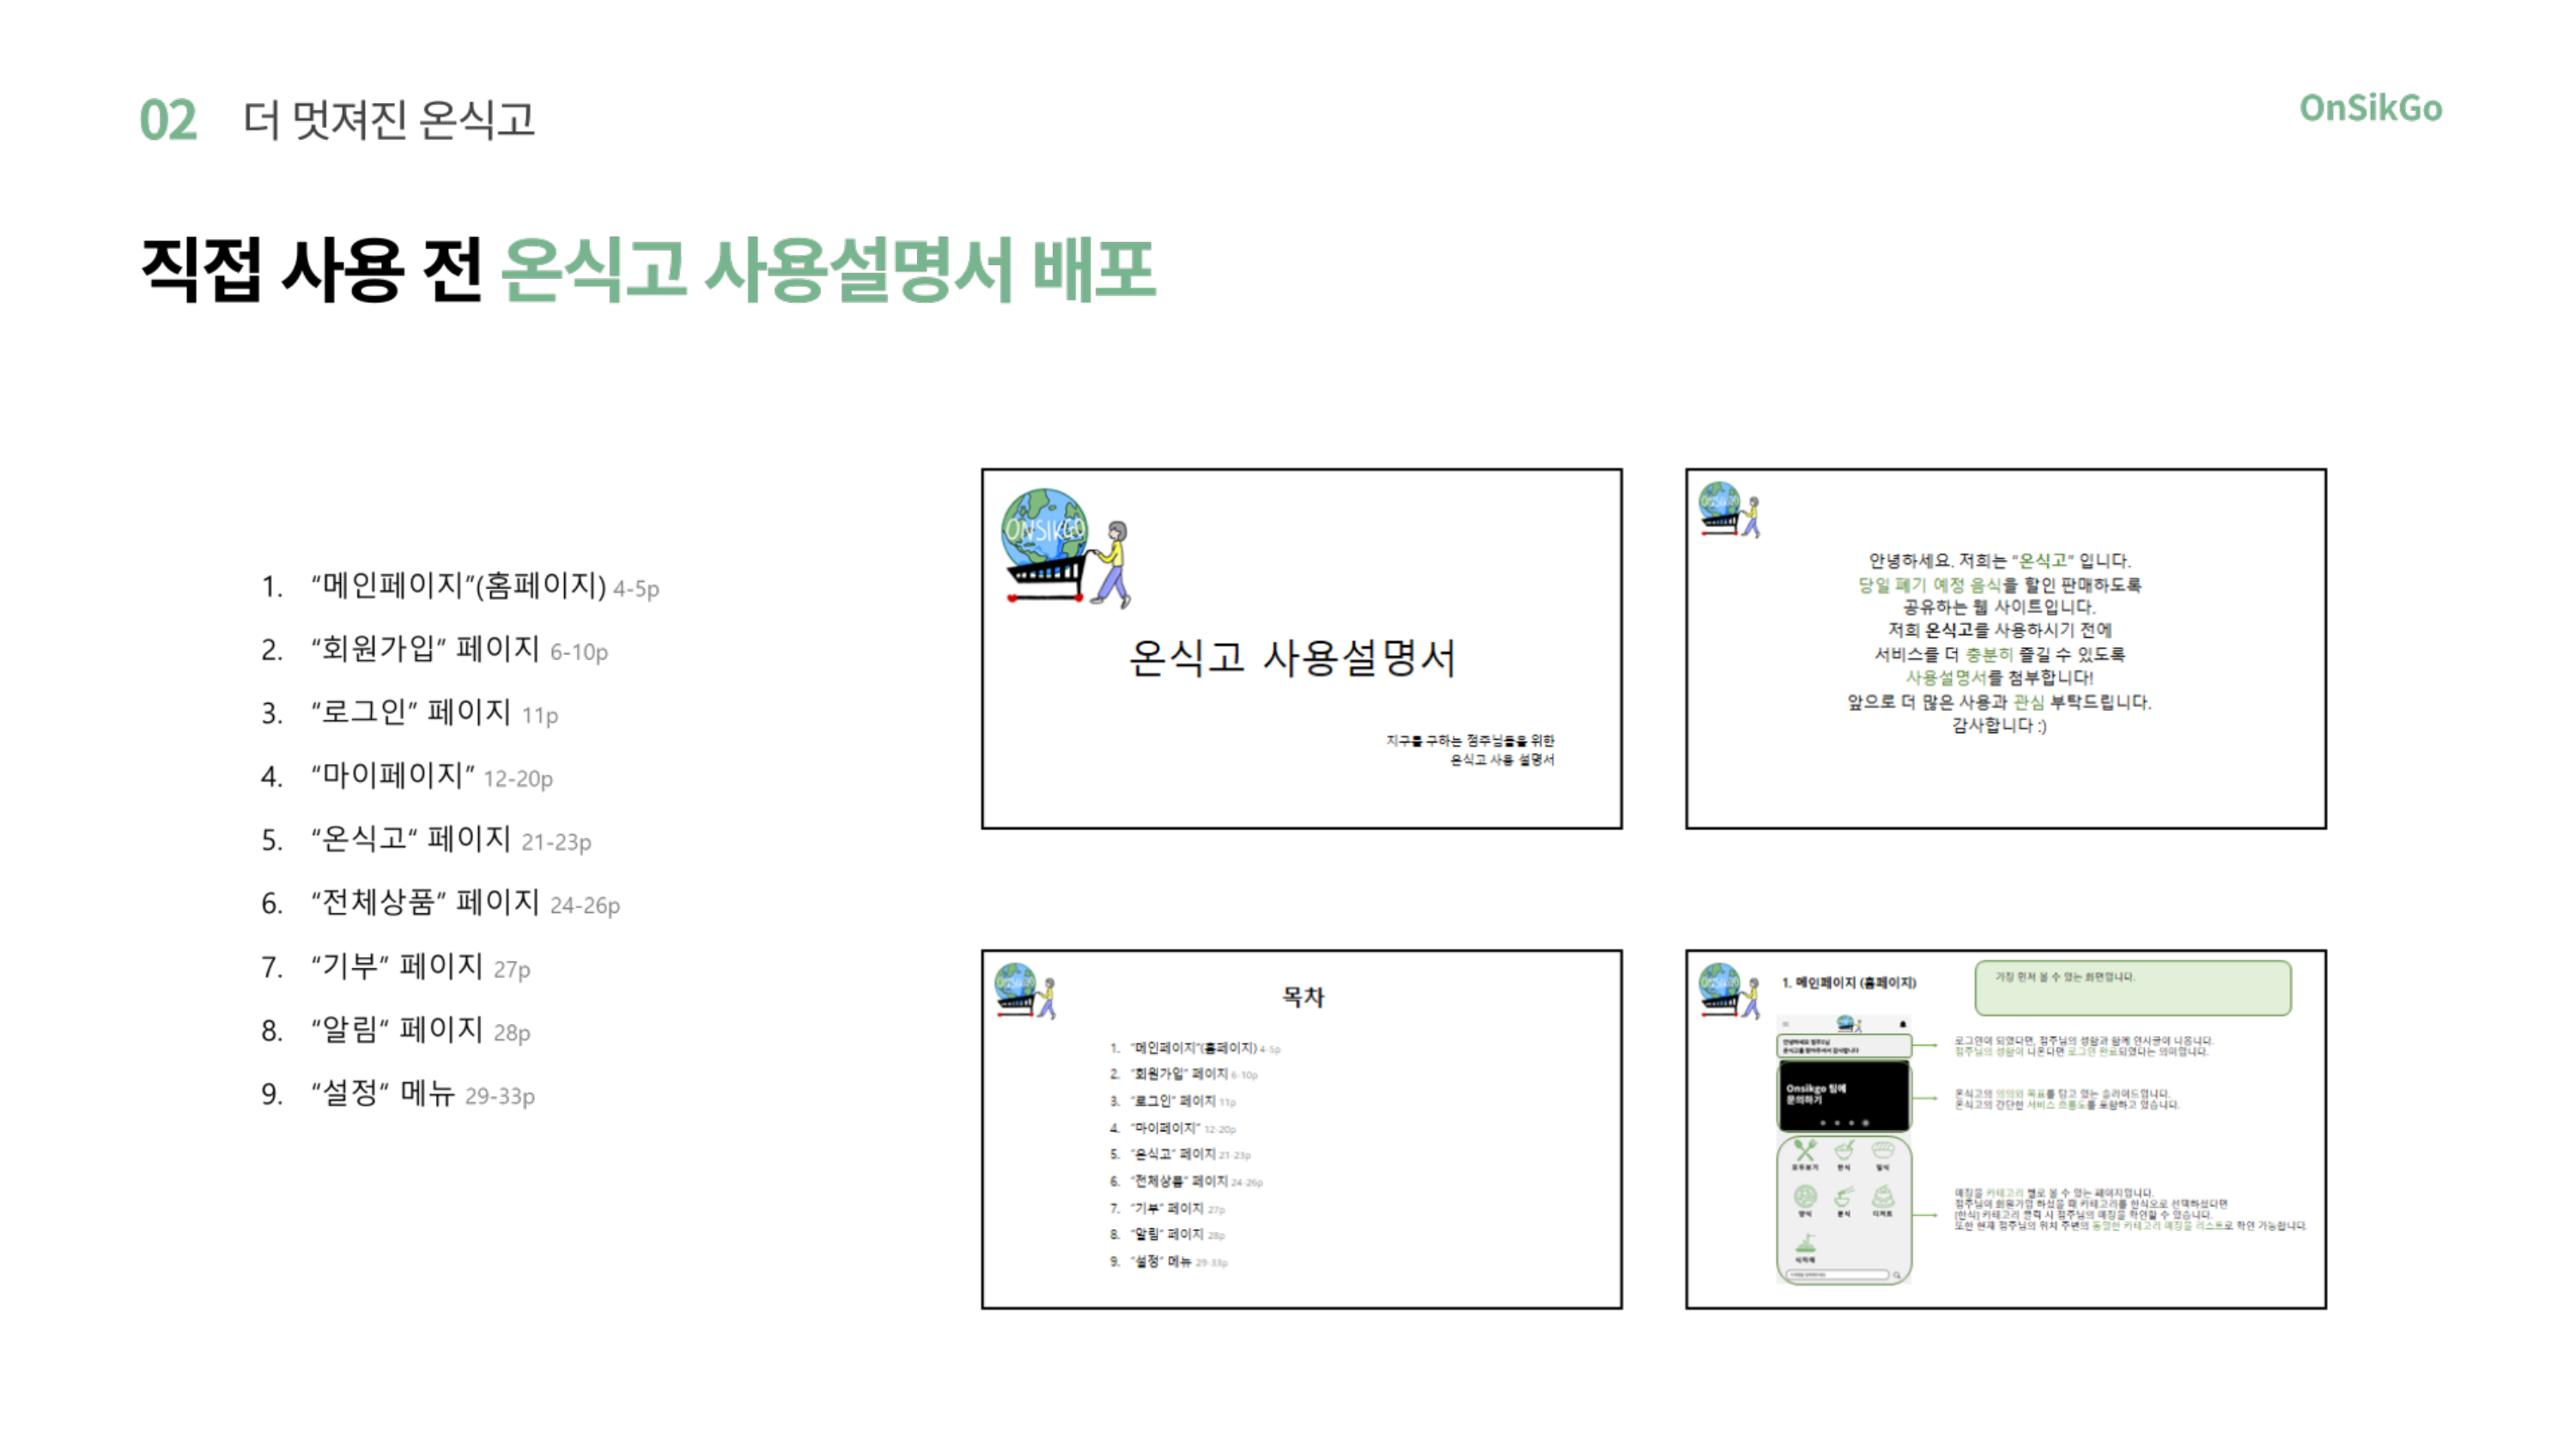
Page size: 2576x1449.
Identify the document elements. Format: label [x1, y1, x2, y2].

text_box [965, 450, 2343, 1326]
text_box [242, 553, 922, 1131]
picture [131, 72, 222, 166]
picture [128, 203, 1190, 359]
picture [2202, 76, 2459, 149]
picture [235, 80, 557, 162]
